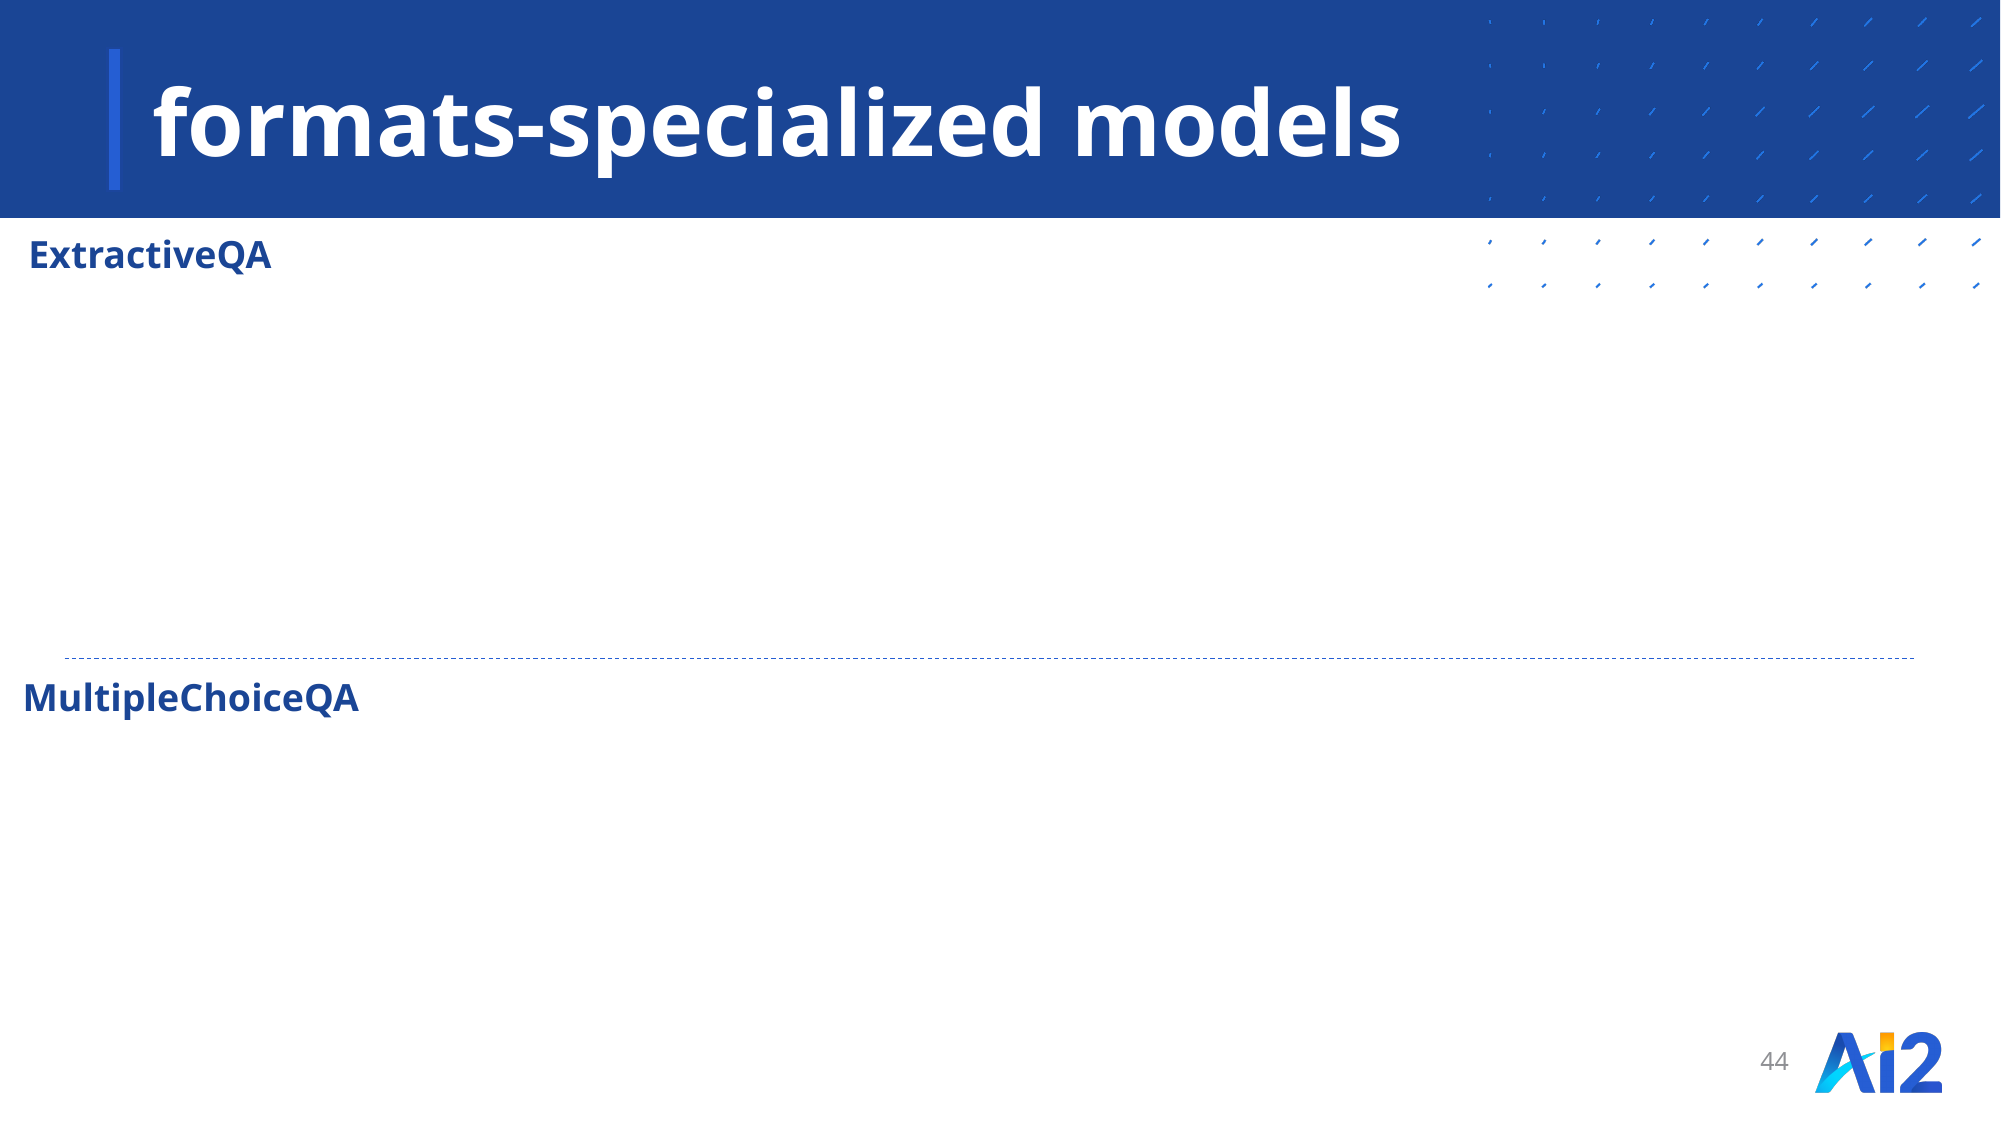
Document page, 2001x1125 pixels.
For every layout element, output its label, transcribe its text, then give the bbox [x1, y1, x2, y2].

text_box ExtractiveQA [13, 223, 287, 284]
title formats-specialized models [137, 47, 1863, 206]
text_box MultipleChoiceQA [7, 666, 375, 727]
slide_number 44 [1716, 1032, 1804, 1093]
picture [1815, 1032, 1942, 1093]
picture [1487, 0, 2000, 289]
